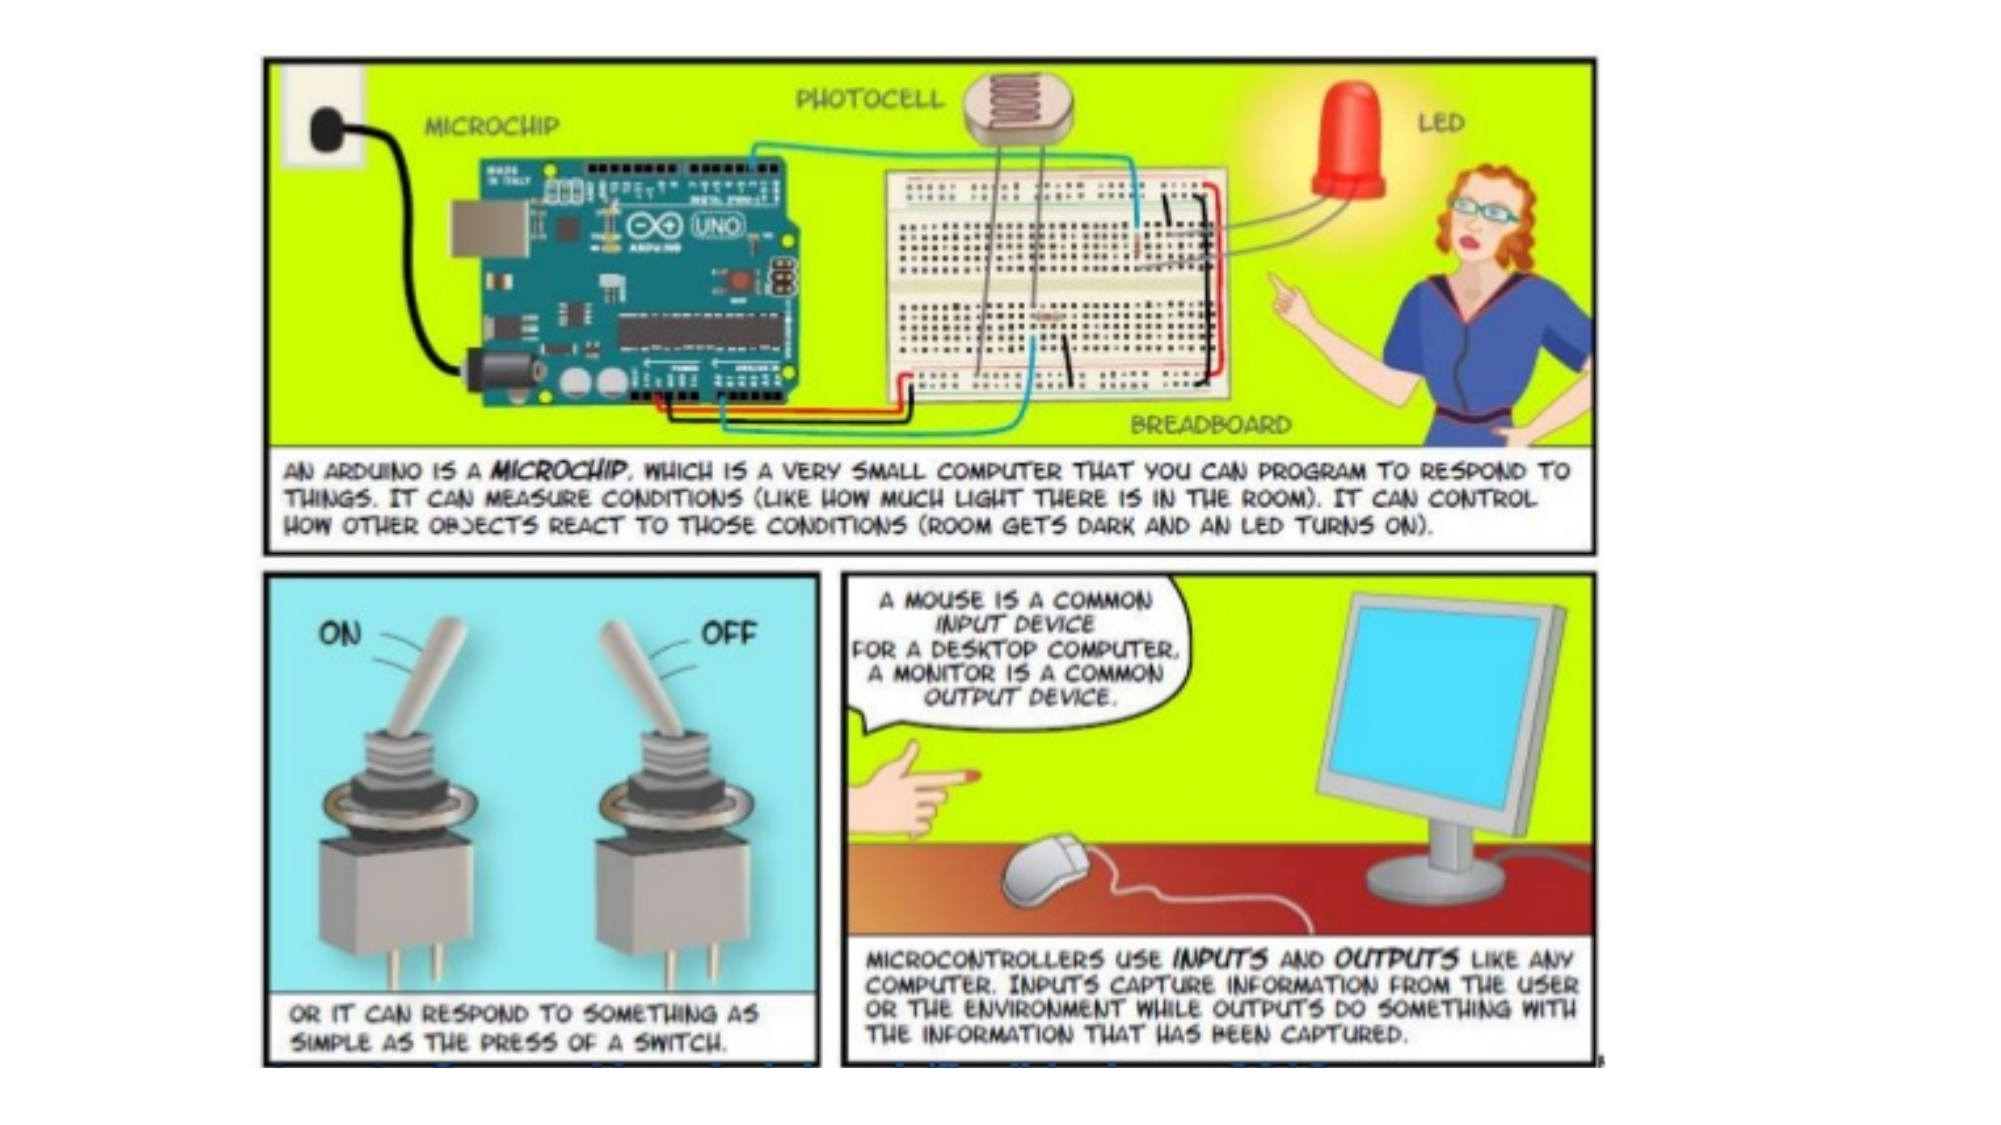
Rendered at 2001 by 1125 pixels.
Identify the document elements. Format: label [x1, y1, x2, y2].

picture [250, 48, 1606, 1068]
